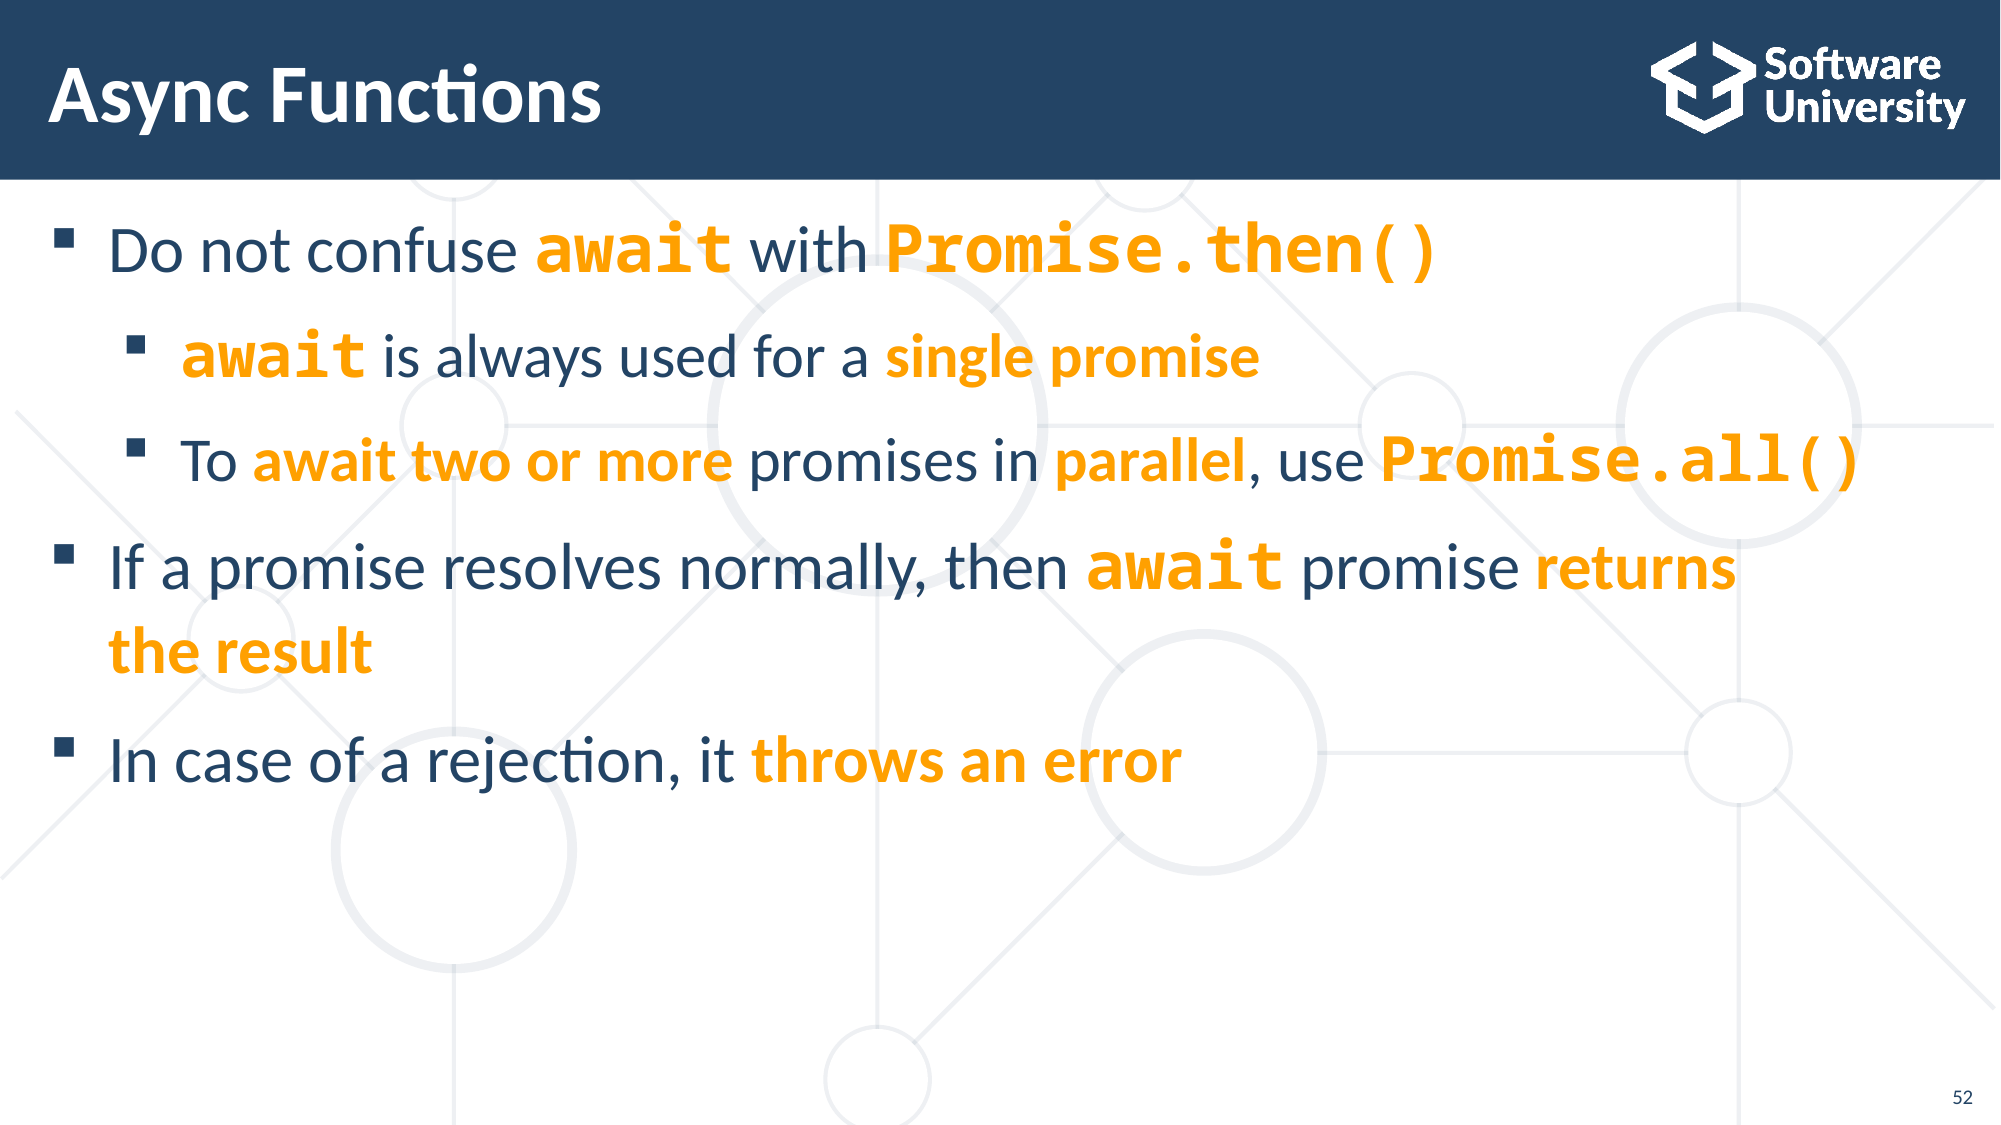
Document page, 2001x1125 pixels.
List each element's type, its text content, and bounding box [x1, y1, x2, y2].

list Do not confuse await with Promise.then() await is always used for a single promise To await two or more promises in parallel, use Promise.all() If a promise resolves normally, then await promise returns the result In case of a rejection, it throws an error [31, 196, 1970, 1104]
slide_number 52 [1927, 1067, 1989, 1117]
picture [1651, 41, 1966, 134]
title Async Functions [31, 16, 1625, 162]
